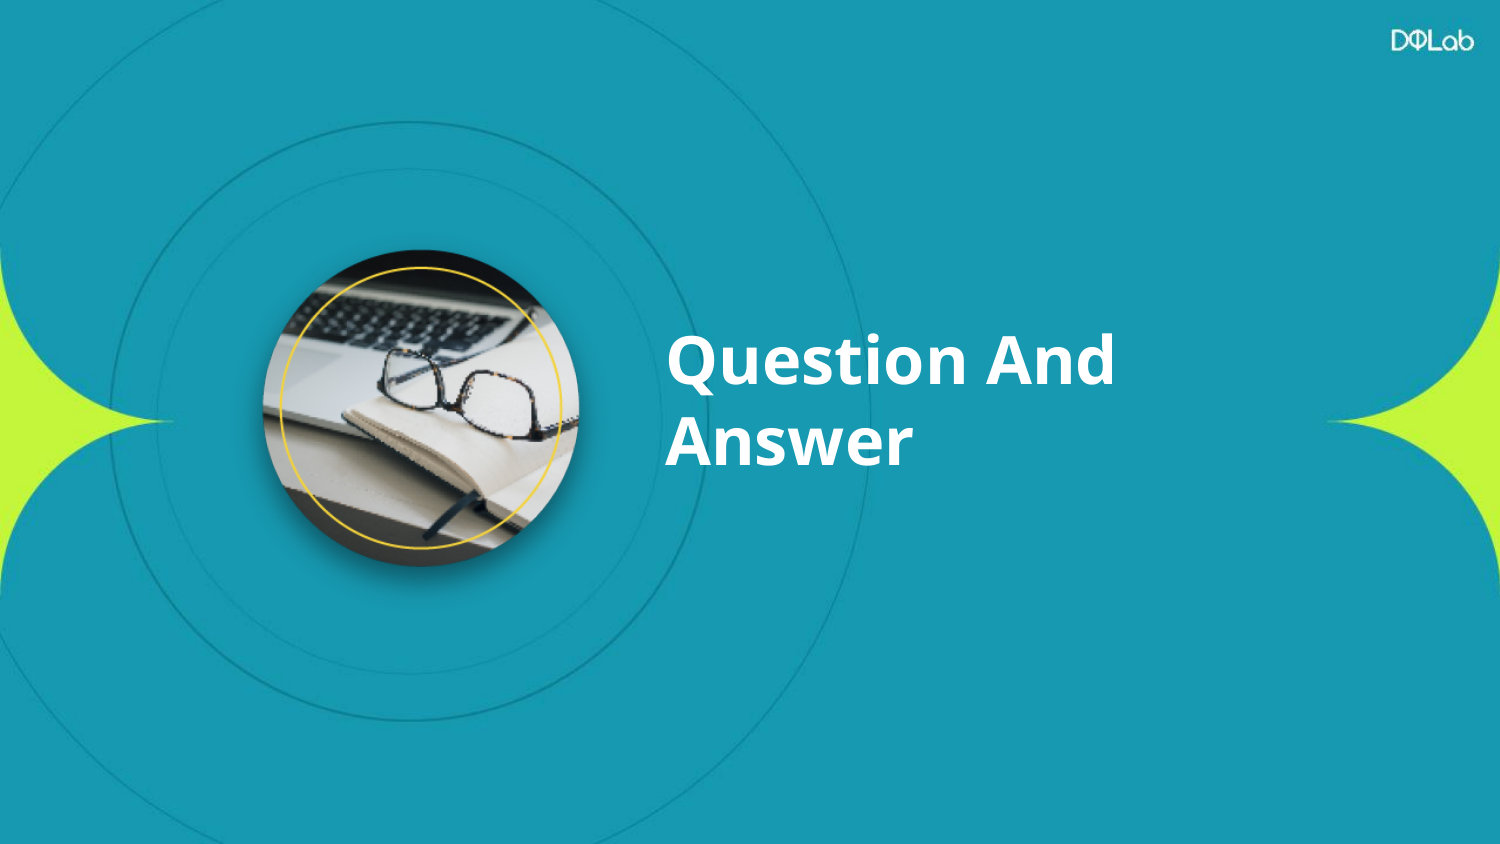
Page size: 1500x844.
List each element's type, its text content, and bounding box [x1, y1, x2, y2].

list Question And Answer [653, 312, 1219, 514]
picture [0, 0, 1500, 844]
